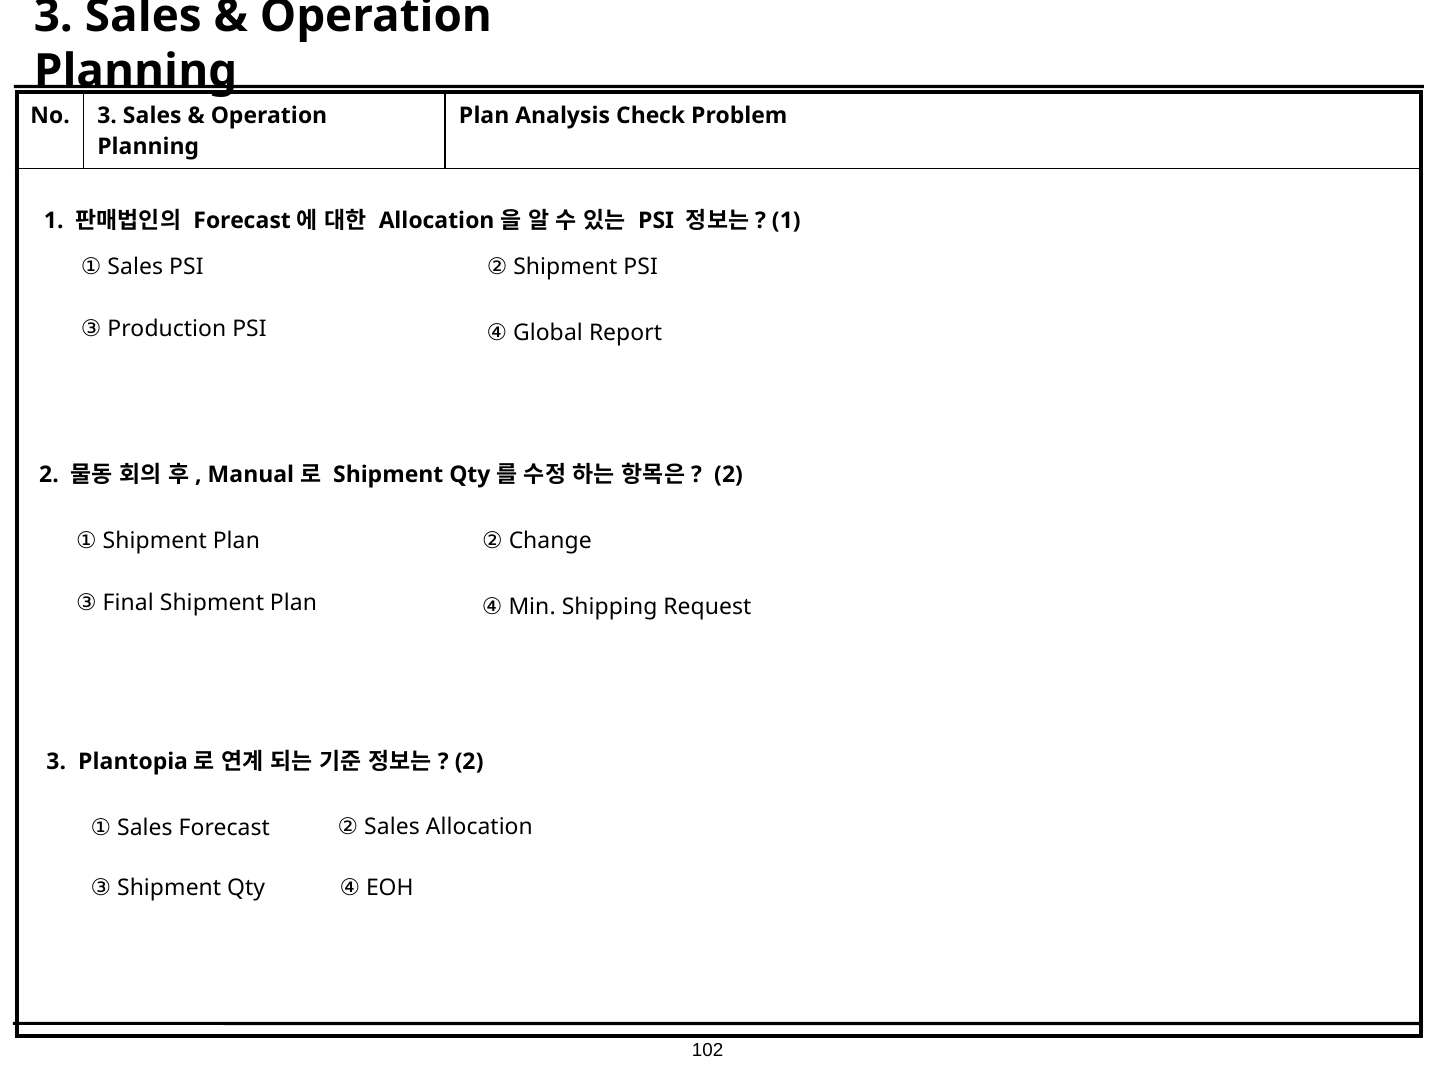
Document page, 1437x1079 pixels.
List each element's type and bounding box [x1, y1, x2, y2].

text_box [31, 738, 1191, 782]
text_box [66, 243, 436, 287]
text_box [467, 518, 837, 561]
text_box [61, 518, 431, 561]
text_box [61, 579, 431, 623]
text_box [467, 584, 837, 627]
title [20, 5, 697, 75]
text_box [322, 804, 574, 848]
text_box [75, 865, 298, 908]
table_cell [19, 169, 1419, 1034]
text_box [324, 865, 497, 908]
text_box [75, 804, 305, 848]
text_box [24, 451, 1184, 495]
text_box [471, 309, 842, 353]
table_header [19, 94, 83, 168]
slide_number [560, 1038, 860, 1079]
text_box [472, 243, 842, 287]
table_header [84, 94, 444, 168]
text_box [29, 197, 1189, 241]
table_header [446, 94, 1419, 168]
text_box [66, 305, 436, 349]
